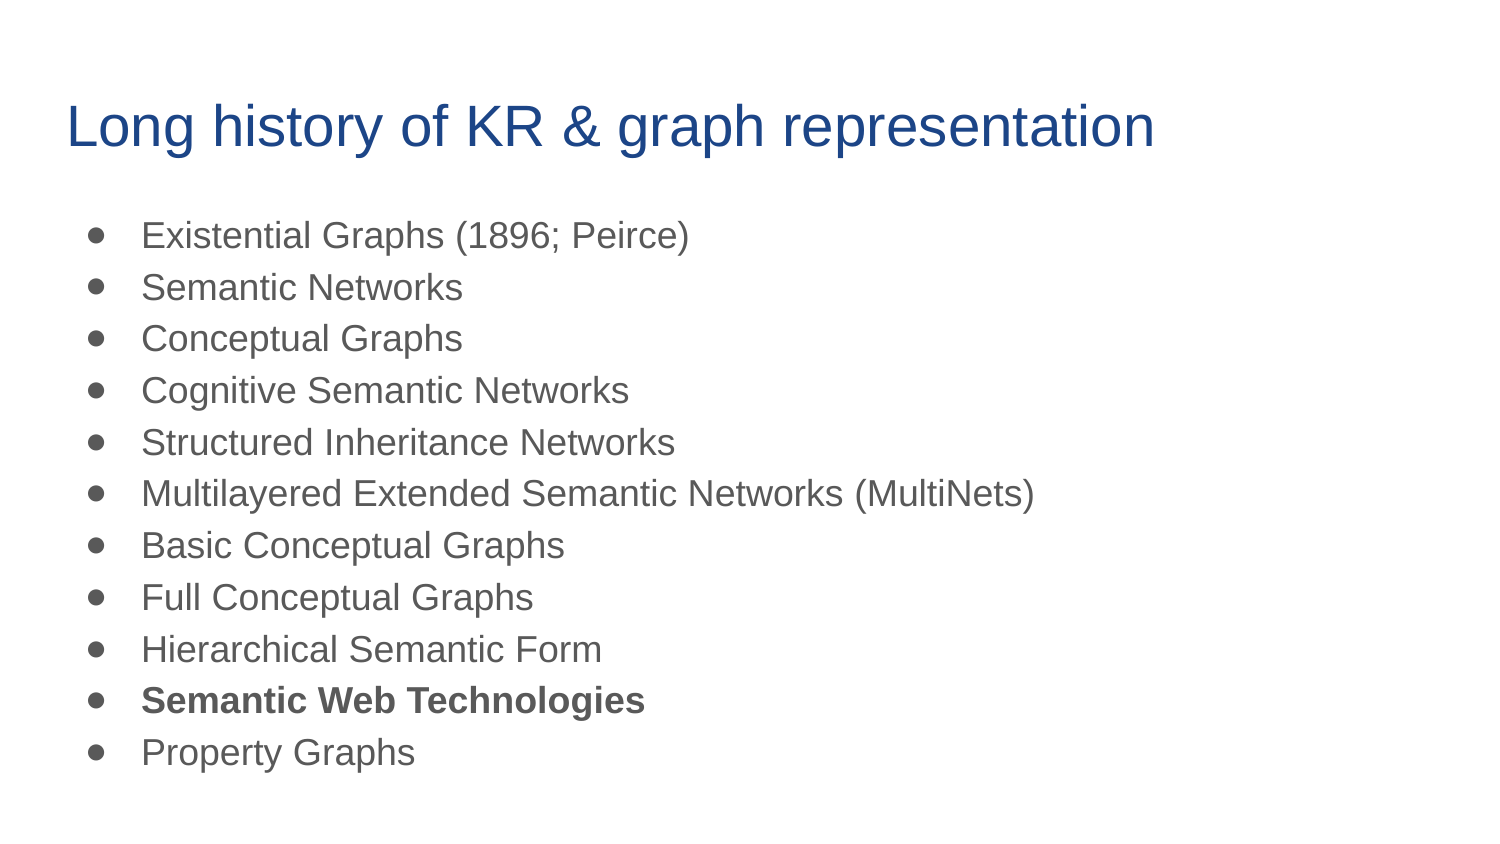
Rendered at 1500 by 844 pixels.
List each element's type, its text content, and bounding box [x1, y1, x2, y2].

title Long history of KR & graph representation [51, 72, 1449, 167]
list Existential Graphs (1896; Peirce) Semantic Networks Conceptual Graphs Cognitive Semantic Networks Structured Inheritance Networks Multilayered Extended Semantic Networks (MultiNets) Basic Conceptual Graphs Full Conceptual Graphs Hierarchical Semantic Form Semantic Web Technologies Property Graphs [51, 189, 1449, 750]
